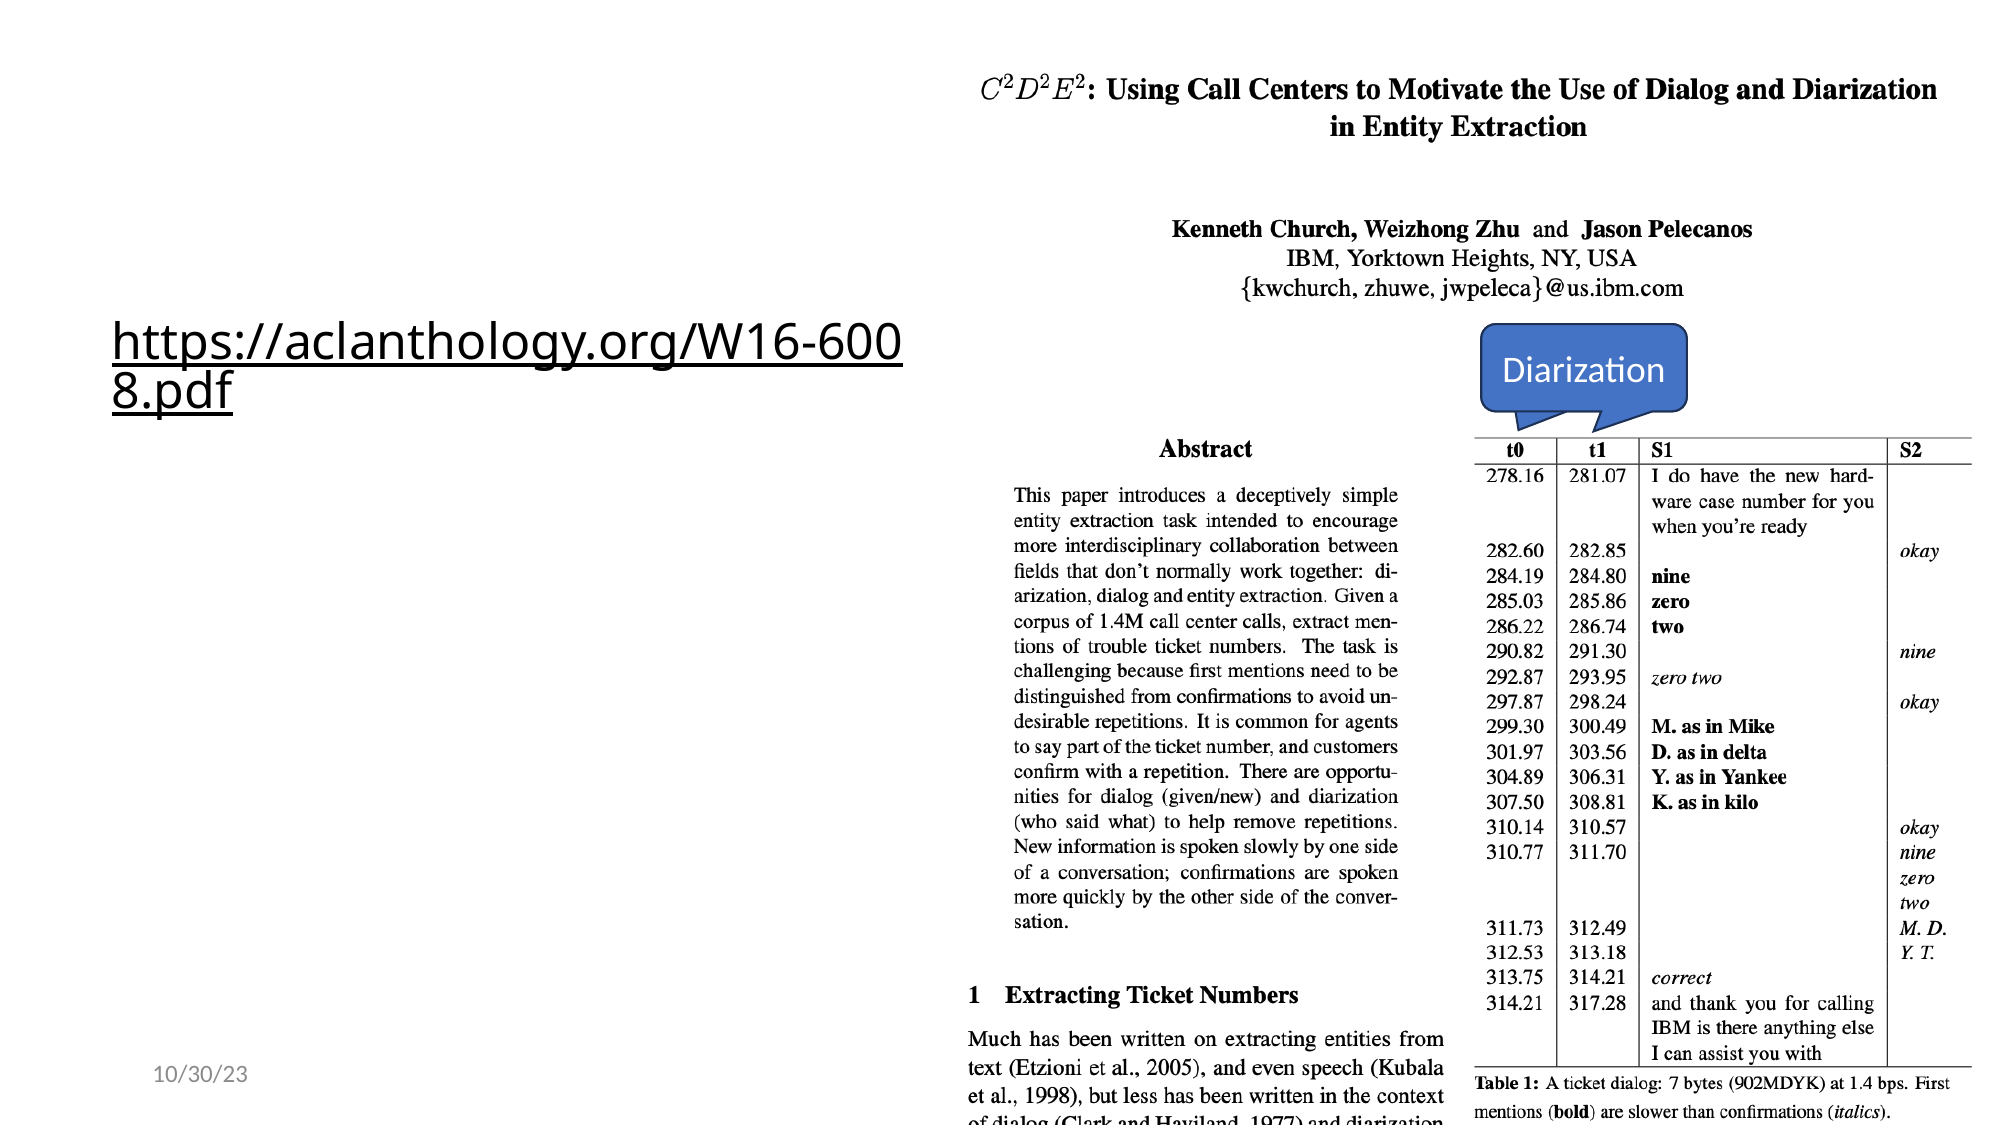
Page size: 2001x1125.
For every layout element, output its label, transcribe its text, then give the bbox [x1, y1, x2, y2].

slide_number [137, 1042, 588, 1103]
title https://aclanthology.org/W16-6008.pdf [96, 233, 930, 502]
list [930, 16, 2000, 1125]
